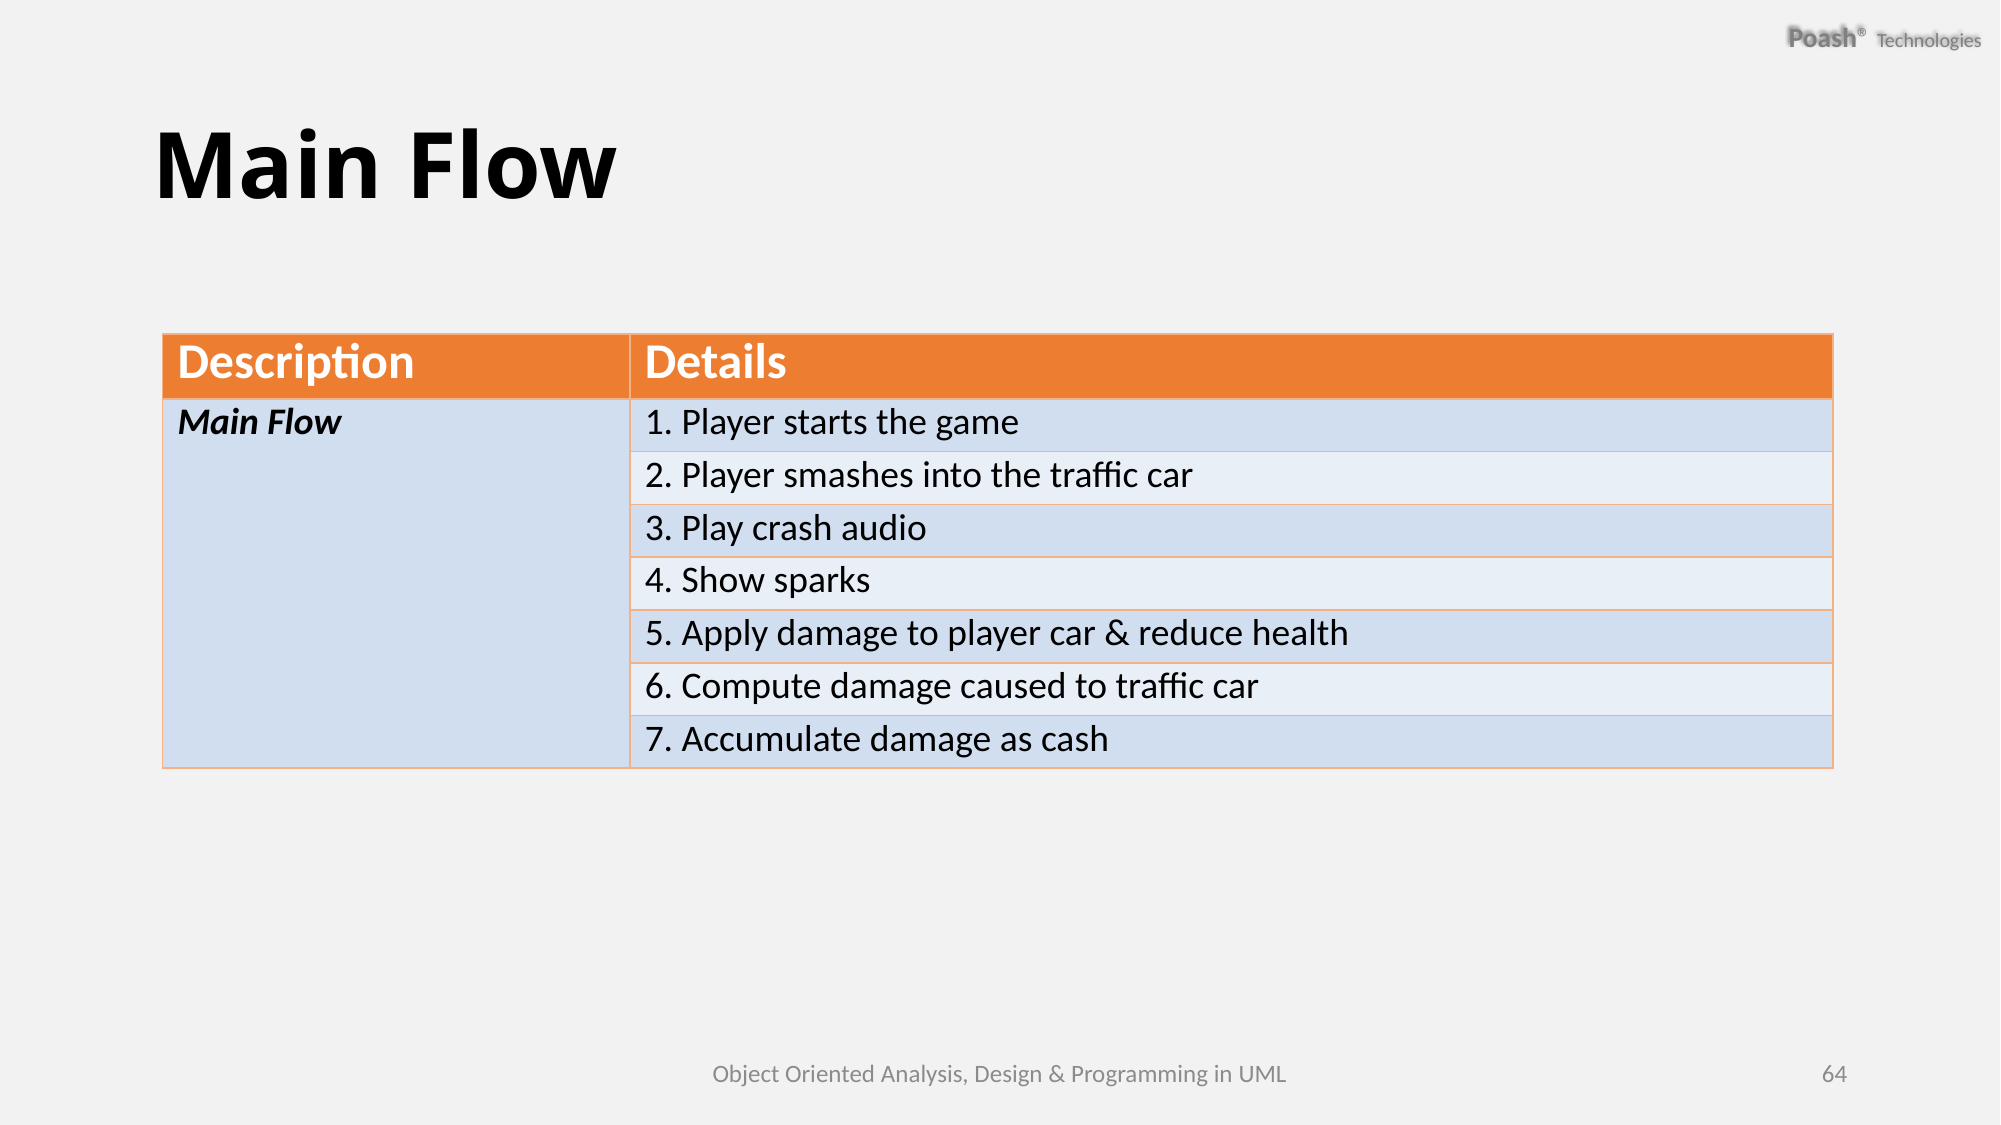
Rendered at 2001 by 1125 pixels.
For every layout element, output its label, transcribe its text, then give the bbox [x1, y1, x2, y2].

slide_number 64 [1412, 1042, 1863, 1103]
table_cell 7. Accumulate damage as cash [631, 716, 1832, 767]
table_header Description [163, 335, 629, 398]
table_cell 3. Play crash audio [631, 505, 1832, 556]
table_cell Main Flow [163, 400, 629, 767]
table_cell 5. Apply damage to player car & reduce health [631, 611, 1832, 662]
table_cell 2. Player smashes into the traffic car [631, 452, 1832, 504]
table_header Details [631, 335, 1832, 398]
table_cell 4. Show sparks [631, 558, 1832, 609]
table_cell 1. Player starts the game [631, 400, 1832, 451]
title Main Flow [137, 59, 1863, 278]
table_cell 6. Compute damage caused to traffic car [631, 664, 1832, 715]
footer Object Oriented Analysis, Design & Programming in UML [662, 1042, 1338, 1103]
